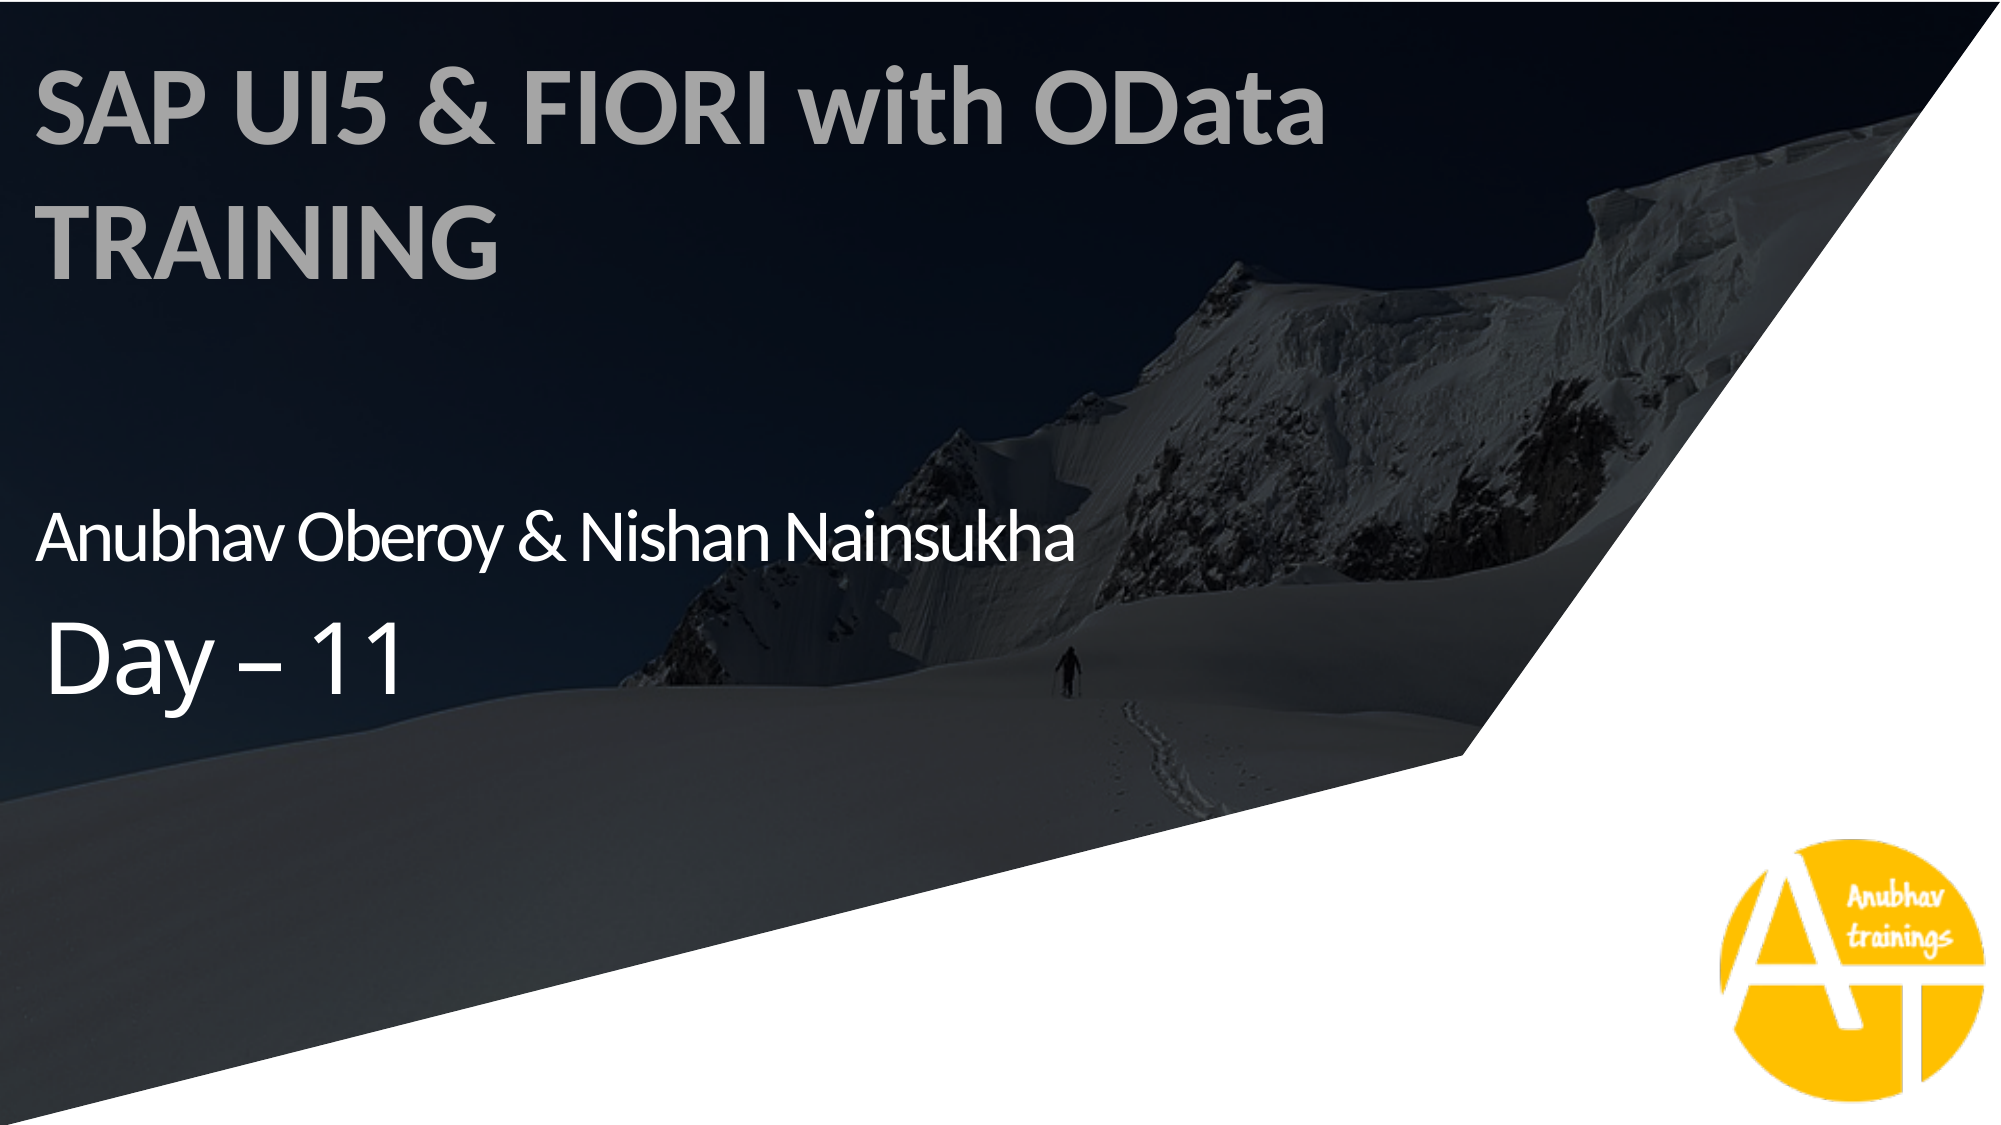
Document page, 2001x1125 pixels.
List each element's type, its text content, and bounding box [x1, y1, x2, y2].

text_box Day – 11 [27, 587, 1115, 722]
picture [1694, 822, 2000, 1125]
text_box Anubhav Oberoy & Nishan Nainsukha [20, 478, 1108, 584]
text_box [0, 0, 2000, 1125]
text_box SAP UI5 & FIORI with OData TRAINING [20, 25, 1796, 310]
